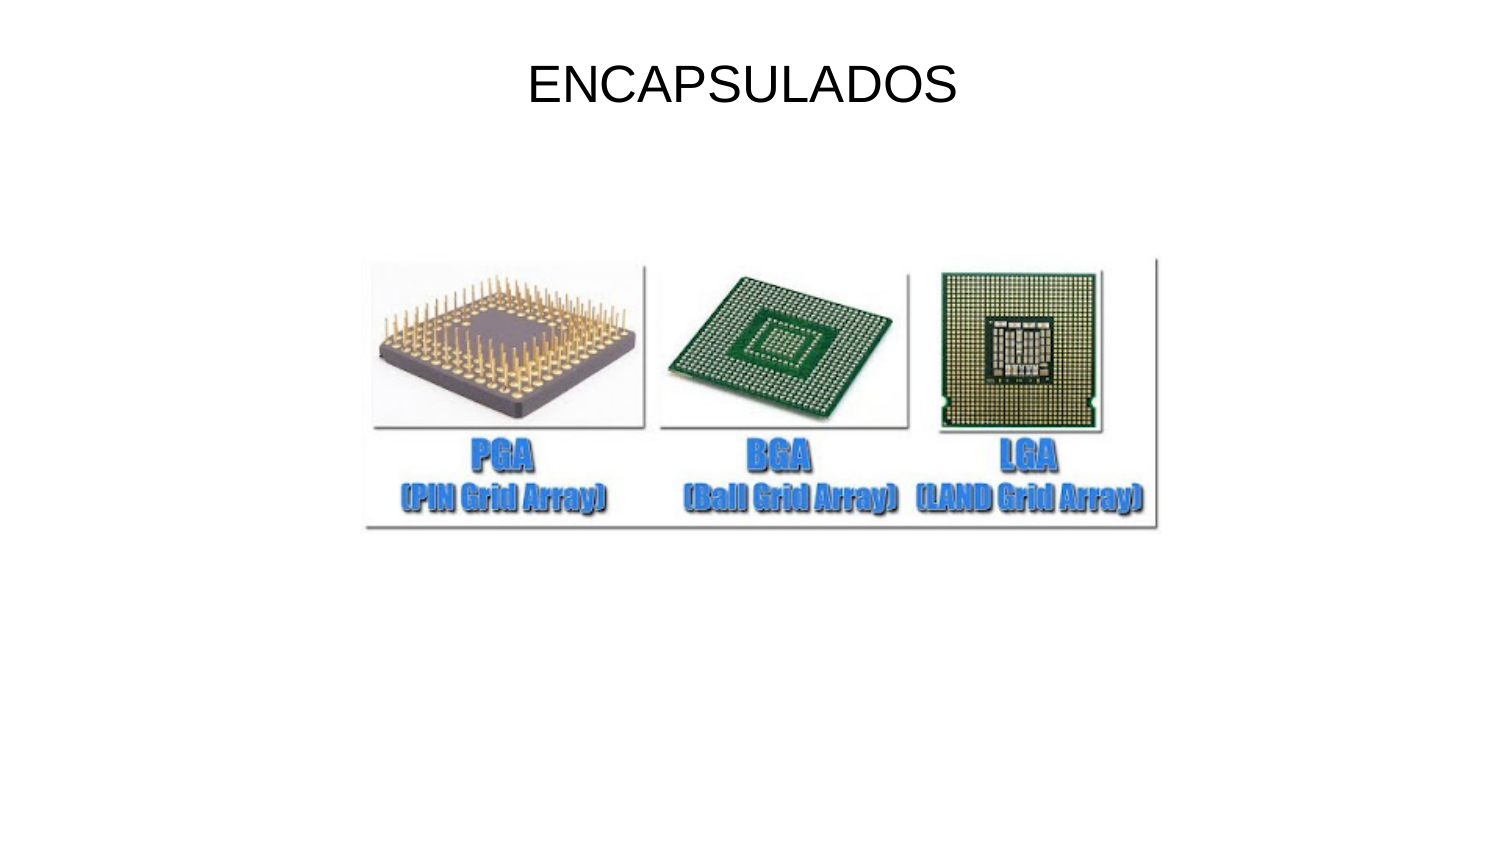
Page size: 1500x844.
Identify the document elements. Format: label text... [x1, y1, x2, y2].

title ENCAPSULADOS [512, 34, 988, 129]
picture [360, 253, 1162, 535]
